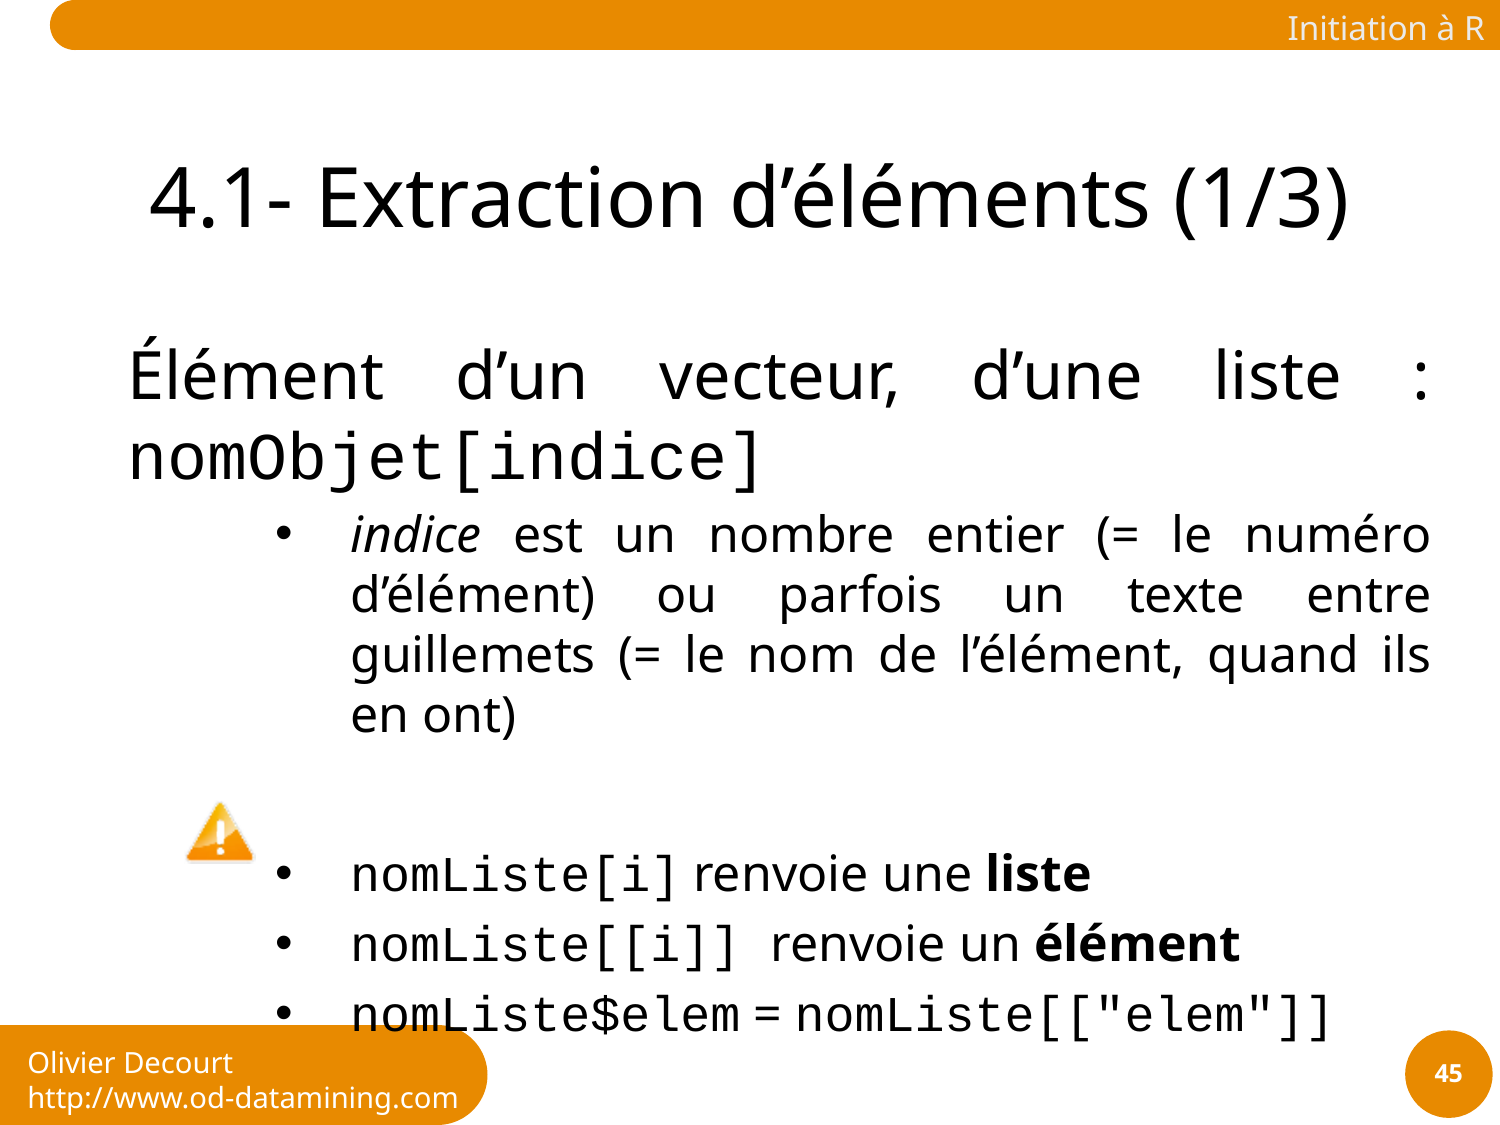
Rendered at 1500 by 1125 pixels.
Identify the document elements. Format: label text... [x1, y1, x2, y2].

picture [184, 799, 256, 864]
title 4.1- Extraction d’éléments (1/3) [112, 99, 1388, 288]
list Élément d’un vecteur, d’une liste : nomObjet[indice] indice est un nombre entier (= le numéro d’élément) ou parfois un texte entre guillemets (= le nom de l’élément, quand ils en ont) nomListe[i] renvoie une liste nomListe[[i]] renvoie un élément nomListe$elem = nomListe[["elem"]] [112, 324, 1447, 1000]
